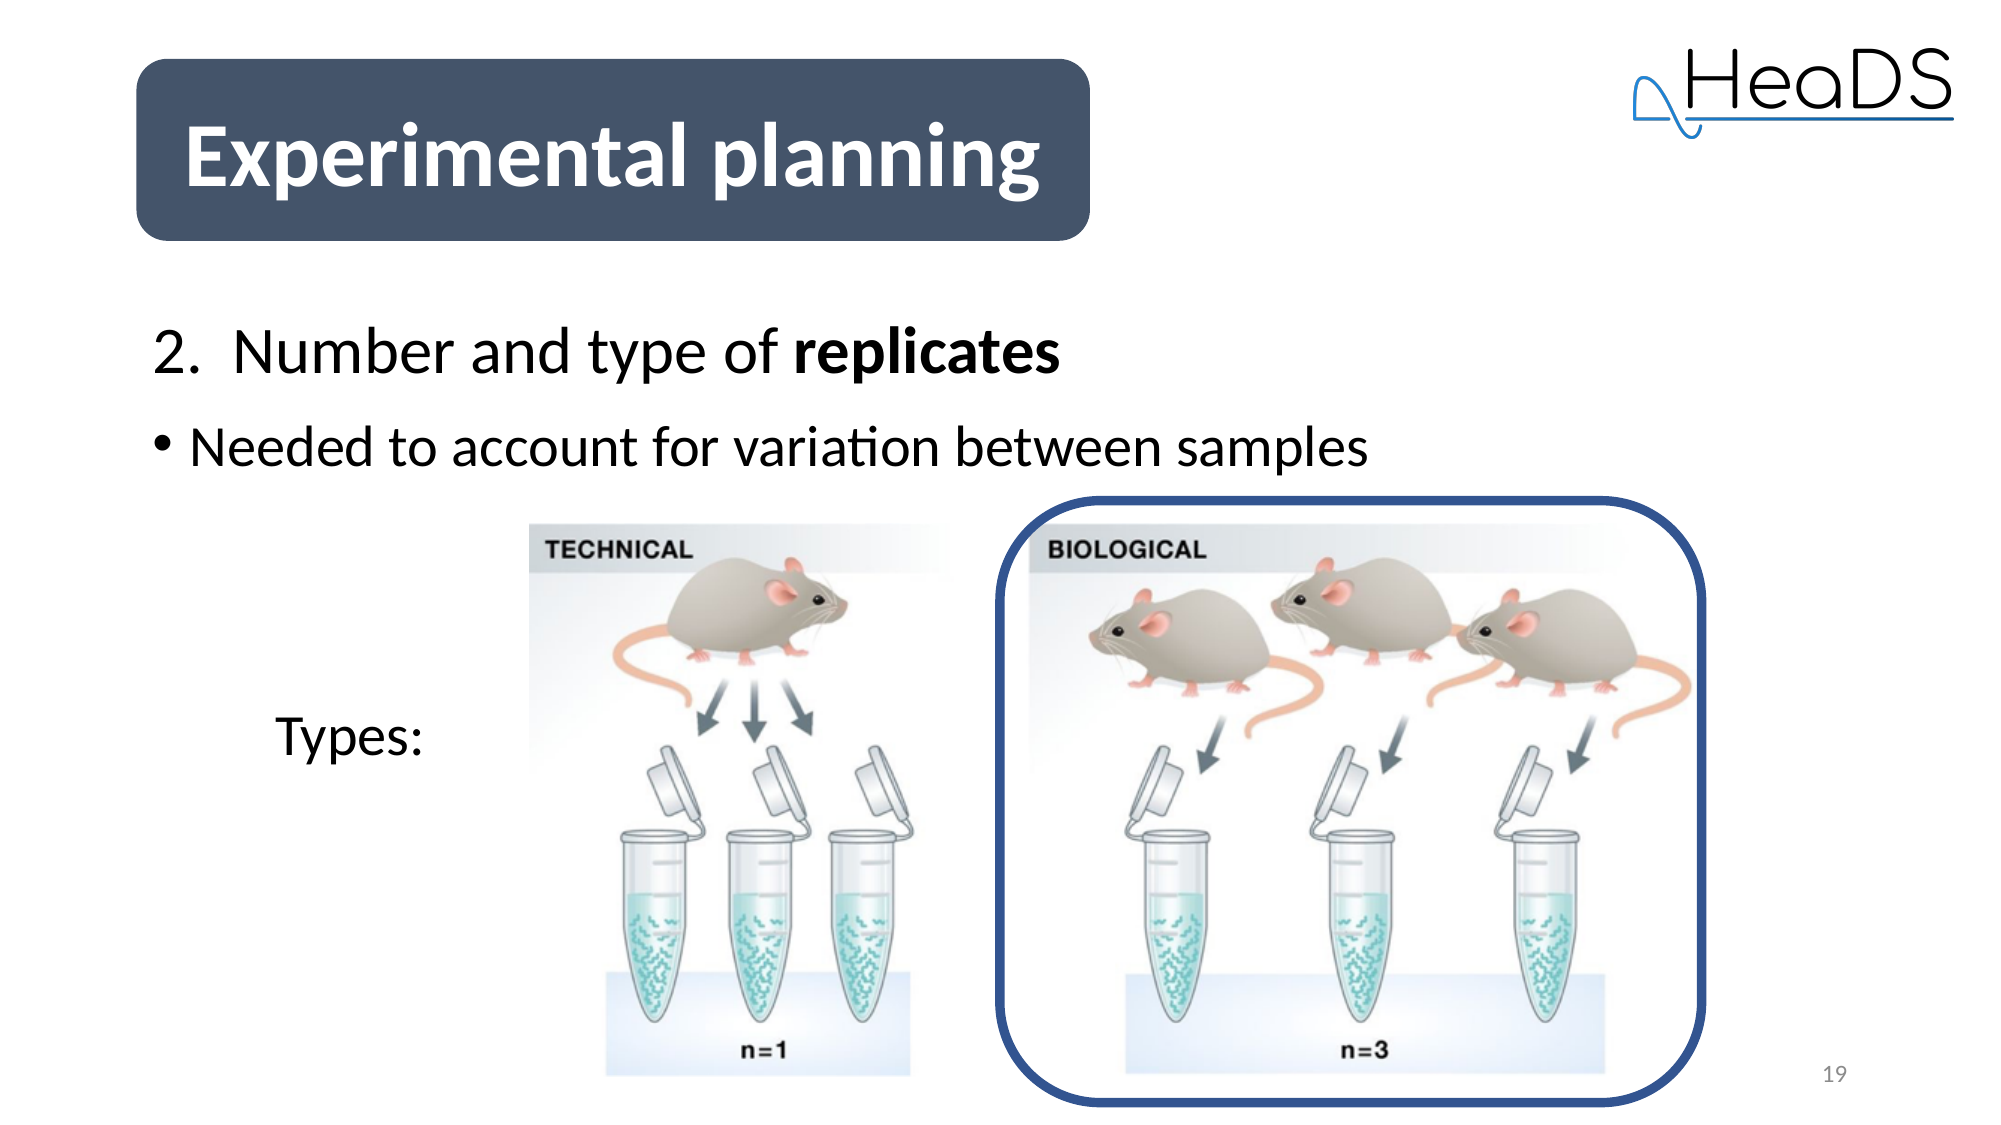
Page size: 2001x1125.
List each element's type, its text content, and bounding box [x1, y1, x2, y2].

picture [1633, 48, 1954, 139]
slide_number 19 [1620, 1042, 1863, 1103]
picture [529, 523, 1702, 1077]
text_box Types: [260, 689, 440, 775]
text_box [1031, 1077, 1670, 1104]
list 2. Number and type of replicates Needed to account for variation between samples [137, 299, 1863, 1014]
text_box Experimental planning [136, 58, 1090, 241]
text_box [1035, 499, 1666, 523]
